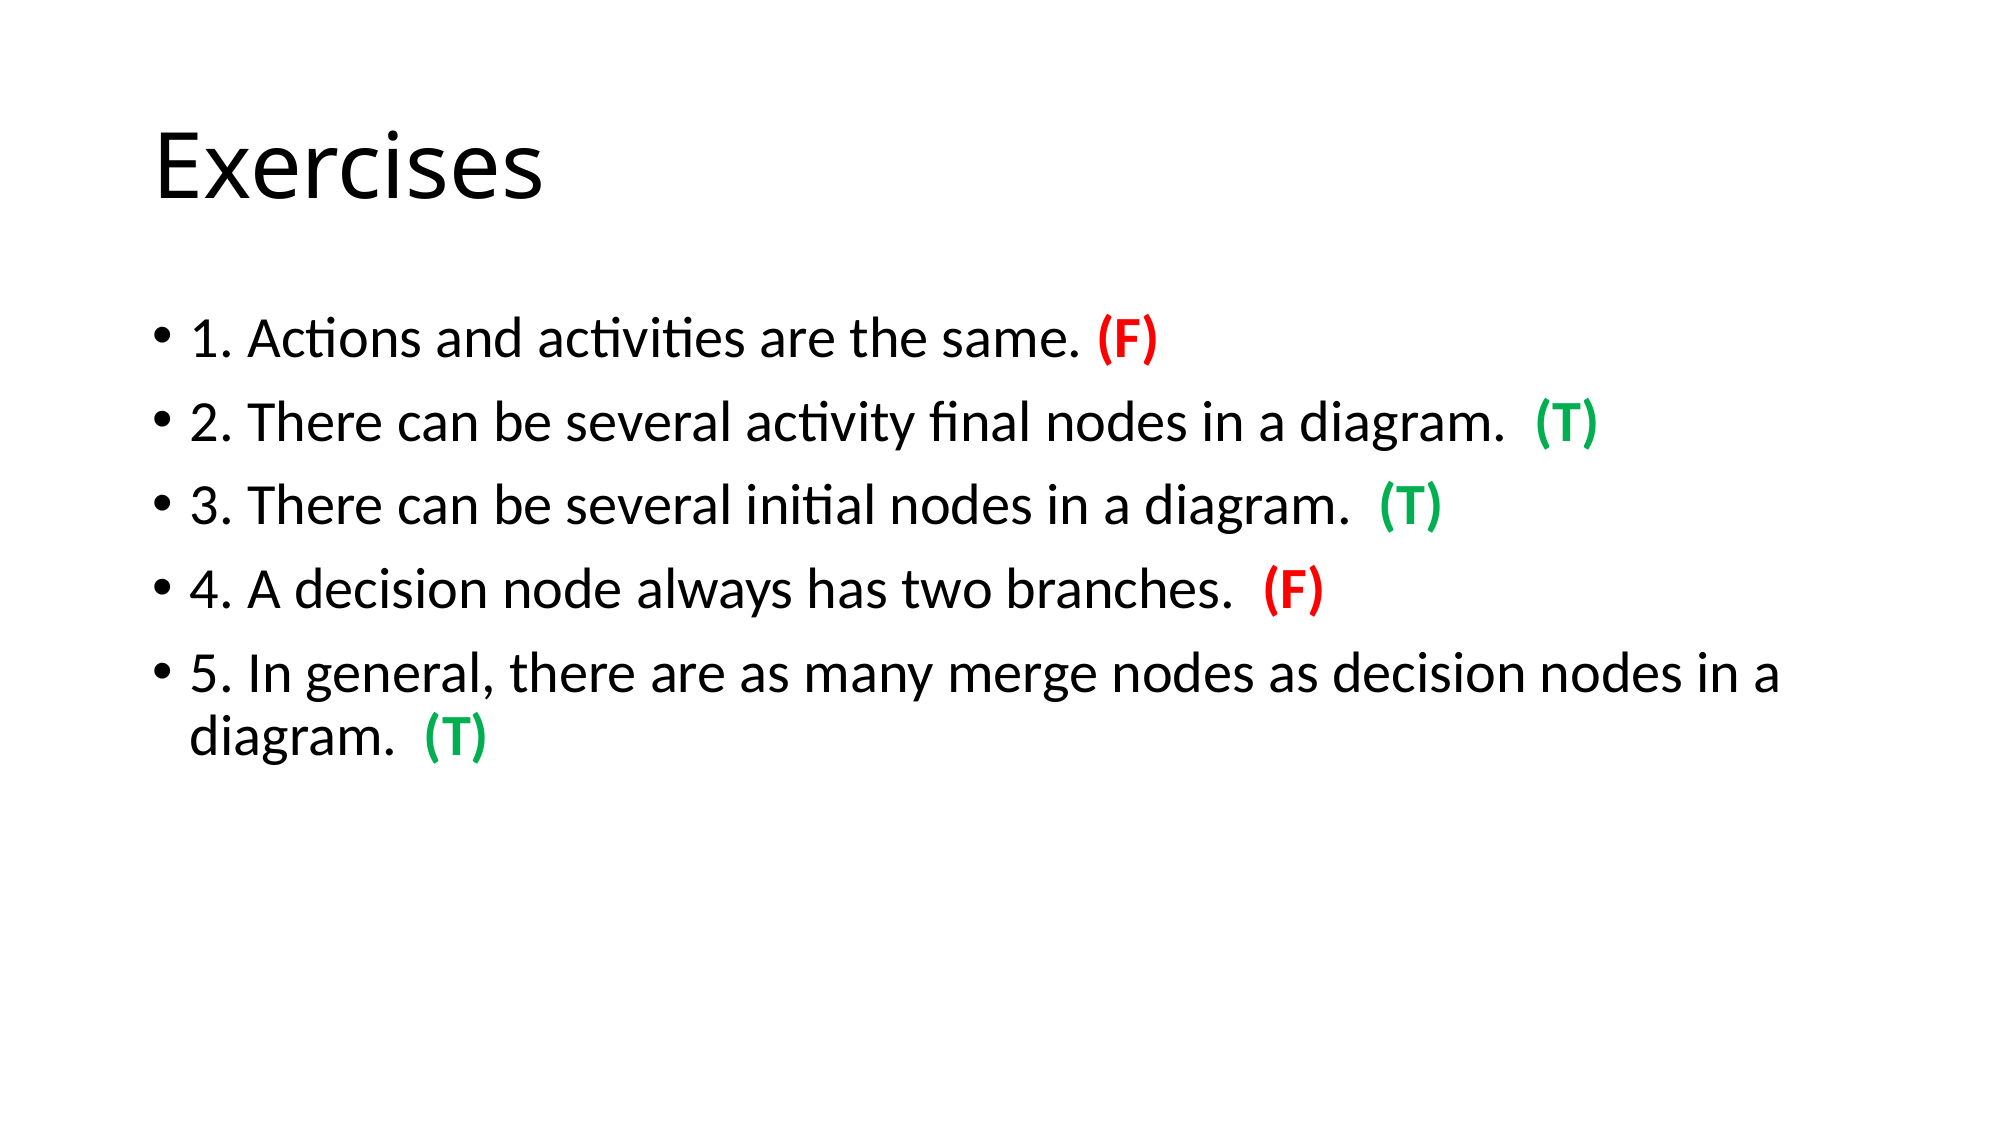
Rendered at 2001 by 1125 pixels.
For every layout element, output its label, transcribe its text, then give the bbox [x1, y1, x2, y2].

list 1. Actions and activities are the same. (F) 2. There can be several activity final nodes in a diagram. (T) 3. There can be several initial nodes in a diagram. (T) 4. A decision node always has two branches. (F) 5. In general, there are as many merge nodes as decision nodes in a diagram. (T) [137, 299, 1863, 1014]
title Exercises [137, 59, 1863, 278]
